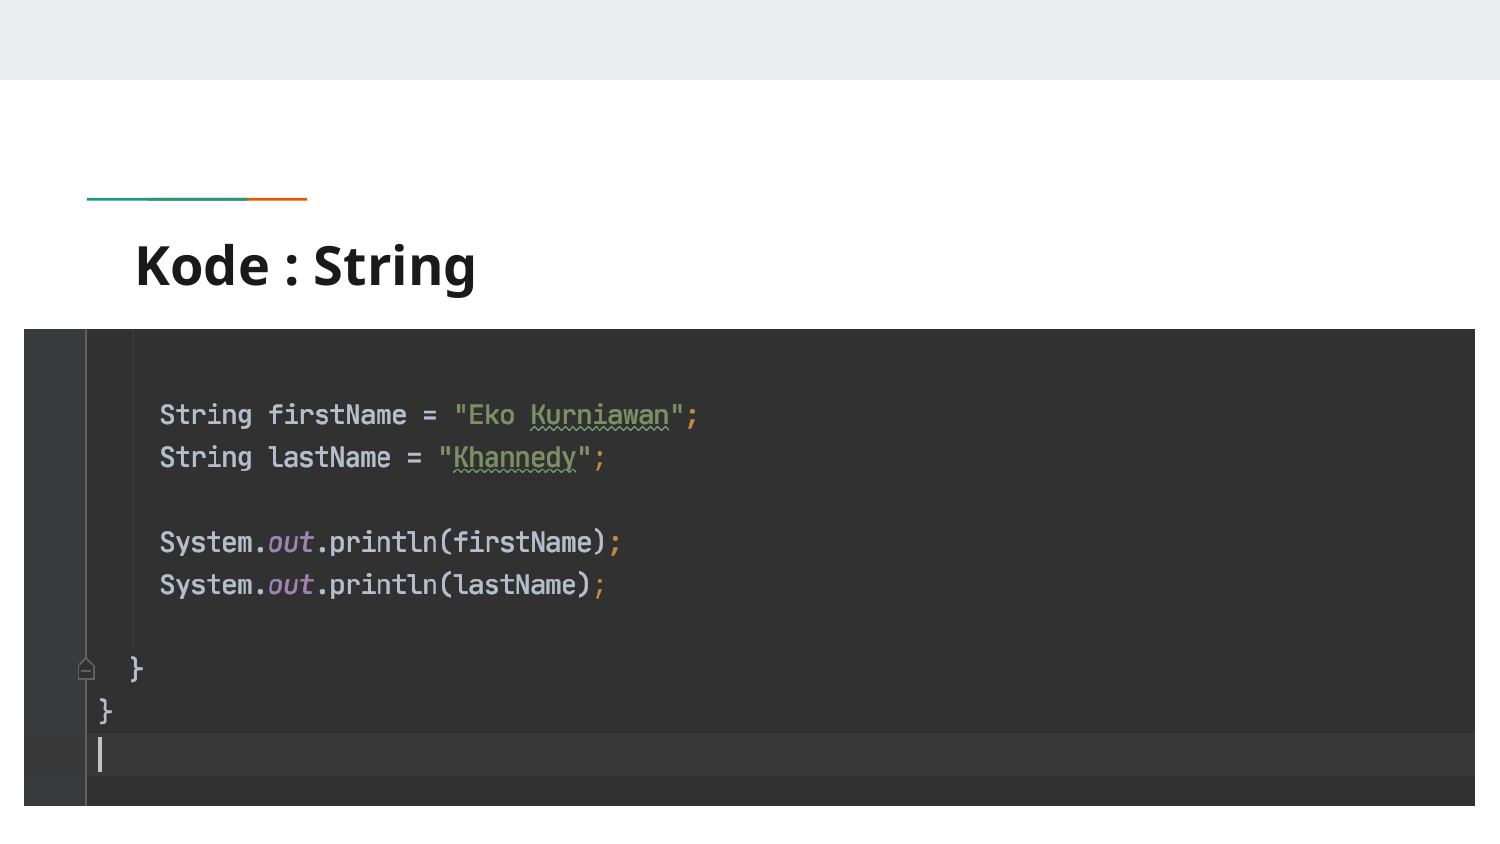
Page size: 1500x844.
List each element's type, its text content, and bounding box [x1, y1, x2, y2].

title Kode : String [119, 216, 1381, 305]
picture [24, 328, 1476, 806]
